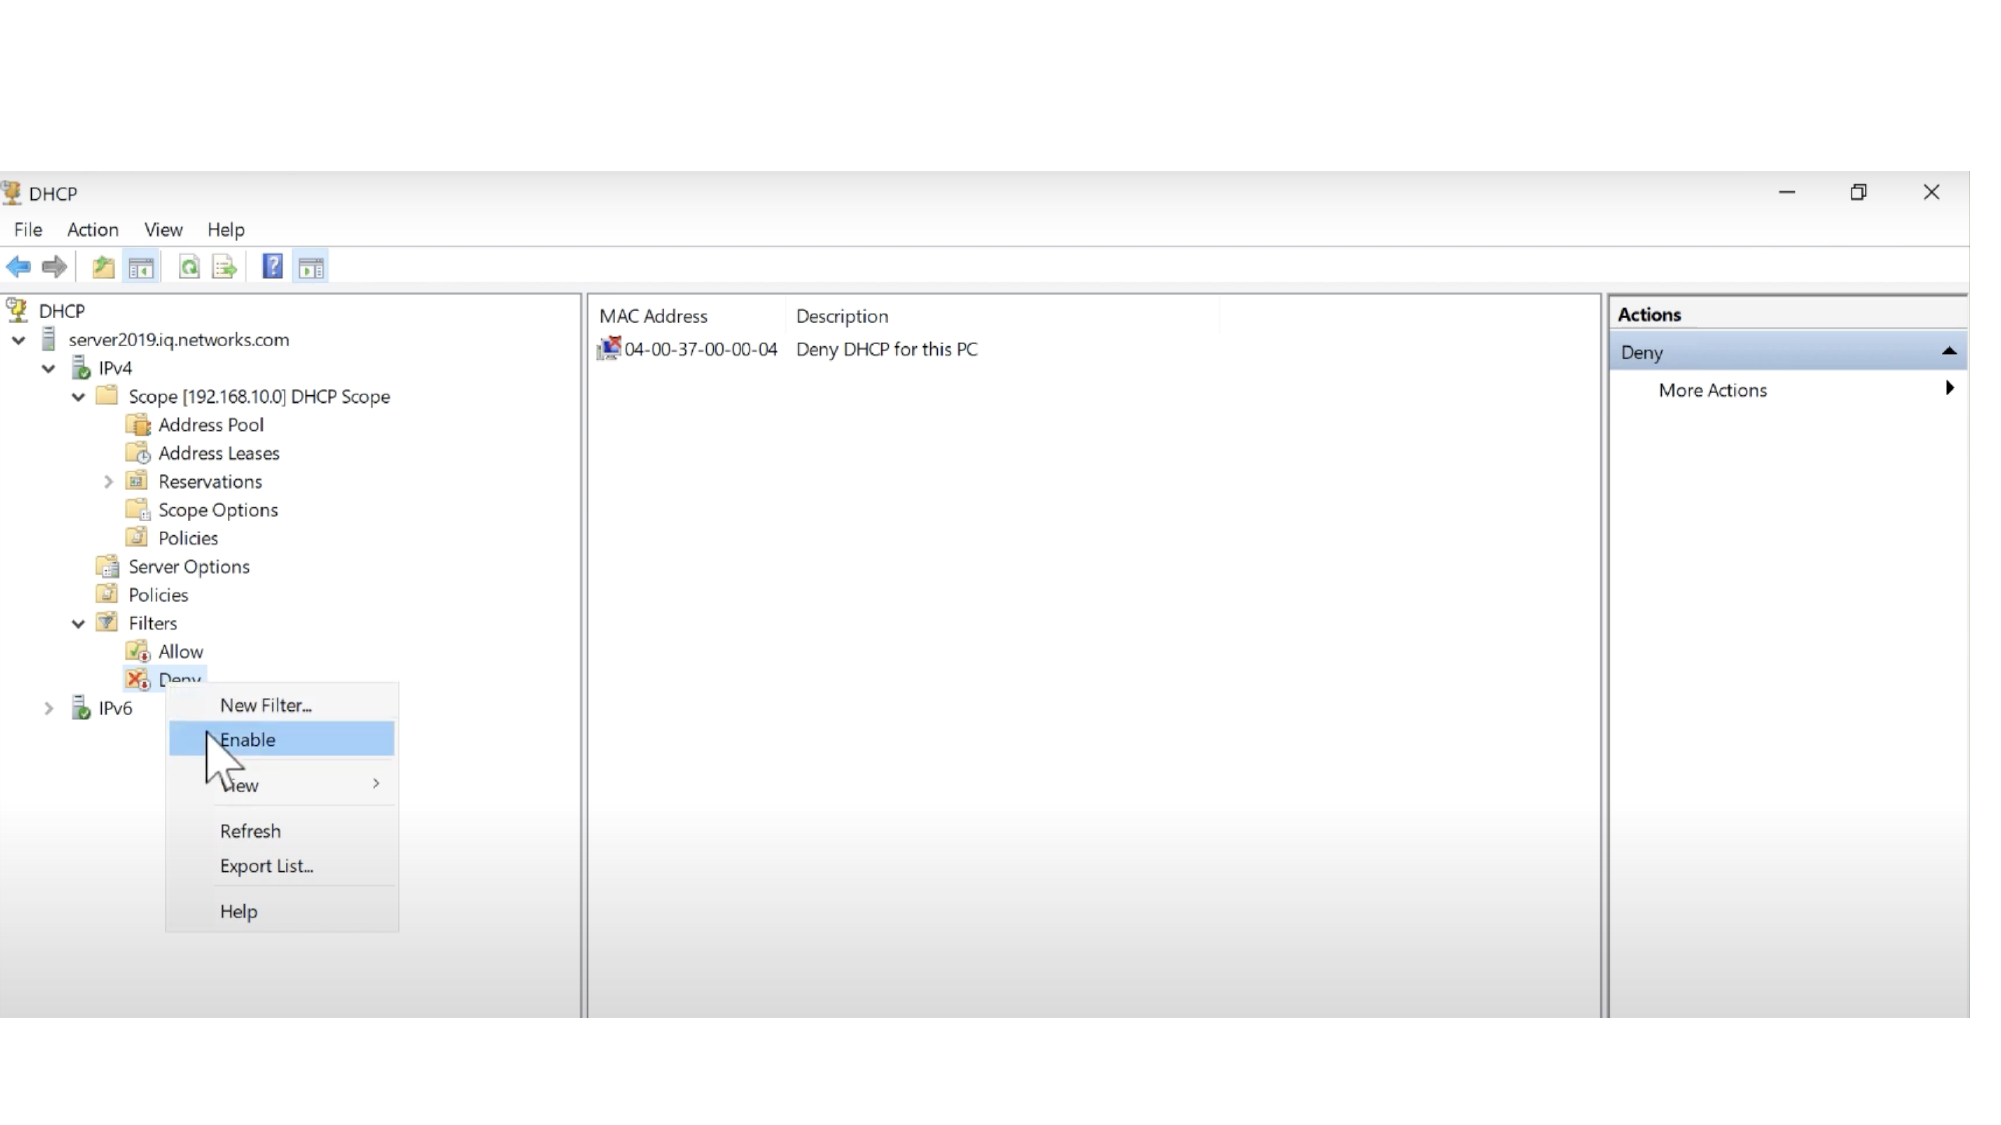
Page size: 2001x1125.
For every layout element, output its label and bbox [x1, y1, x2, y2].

picture [0, 171, 1970, 1018]
